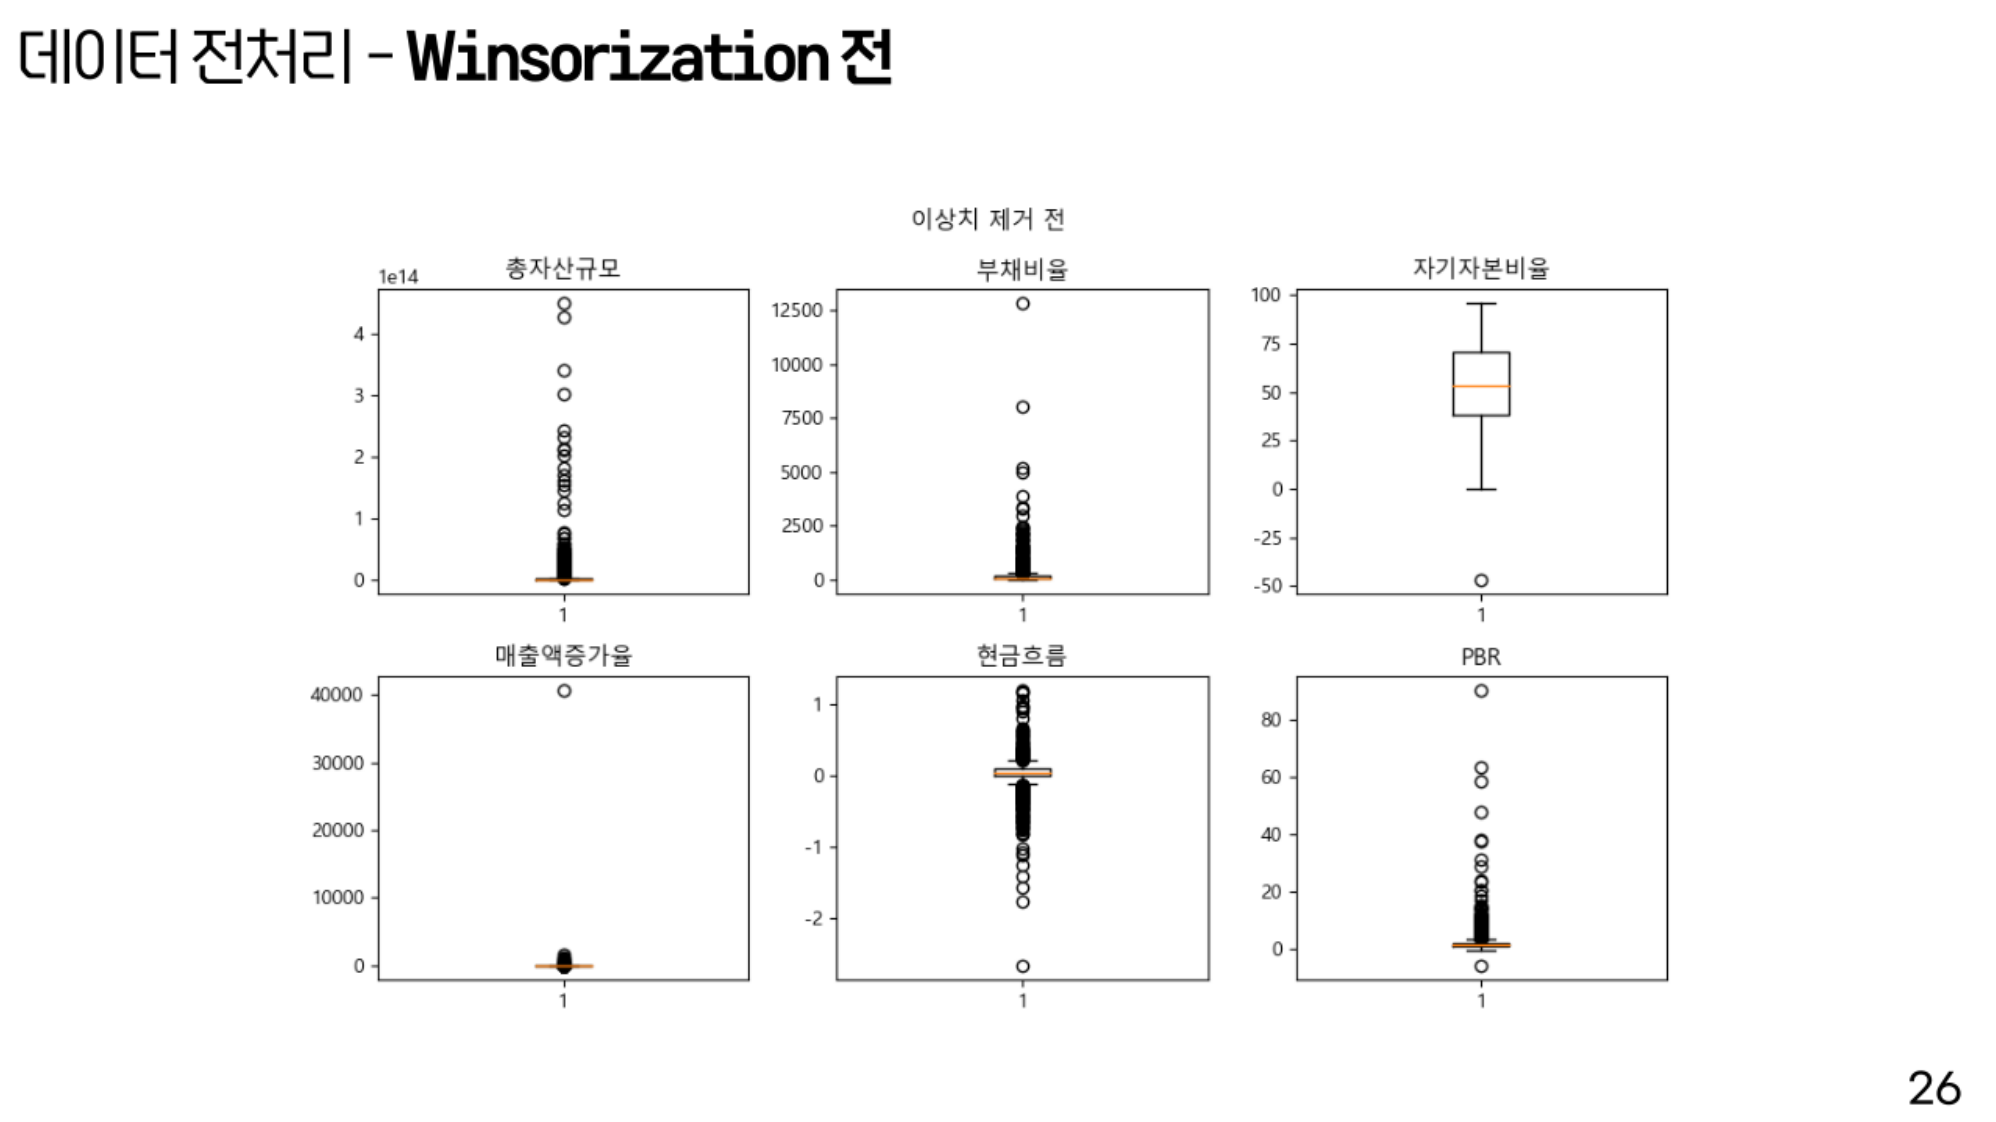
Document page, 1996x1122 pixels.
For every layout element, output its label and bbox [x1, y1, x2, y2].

text_box [297, 196, 1682, 1027]
picture [1869, 1058, 1982, 1122]
picture [0, 0, 927, 115]
